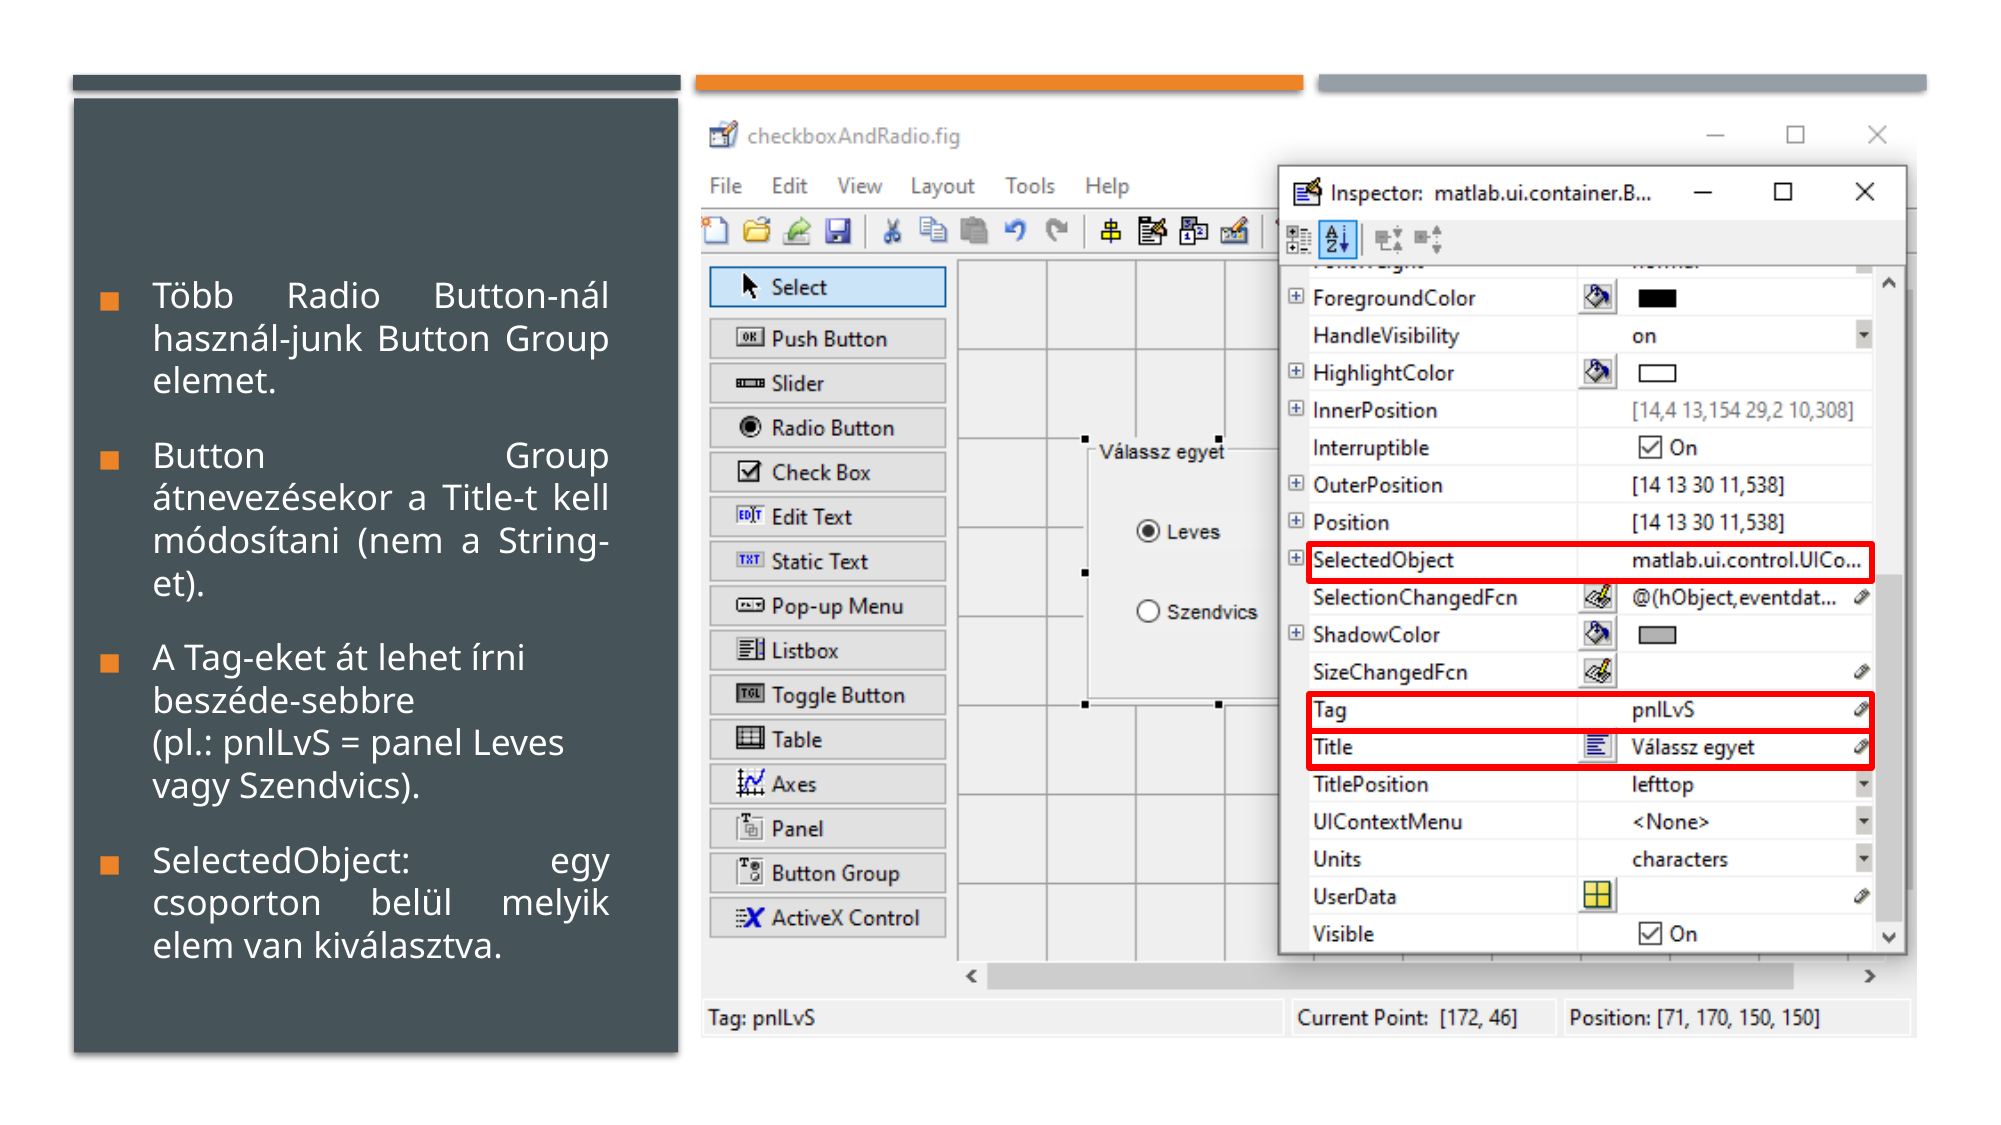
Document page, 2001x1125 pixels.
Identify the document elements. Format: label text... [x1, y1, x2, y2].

picture [701, 110, 1918, 1039]
list Több Radio Button-nál használ-junk Button Group elemet. Button Group átnevezésekor a Title-t kell módosítani (nem a String-et). A Tag-eket át lehet írni beszéde-sebbre (pl.: pnlLvS = panel Leves vagy Szendvics). SelectedObject: egy csoporton belül melyik elem van kiválasztva. [87, 110, 628, 1038]
